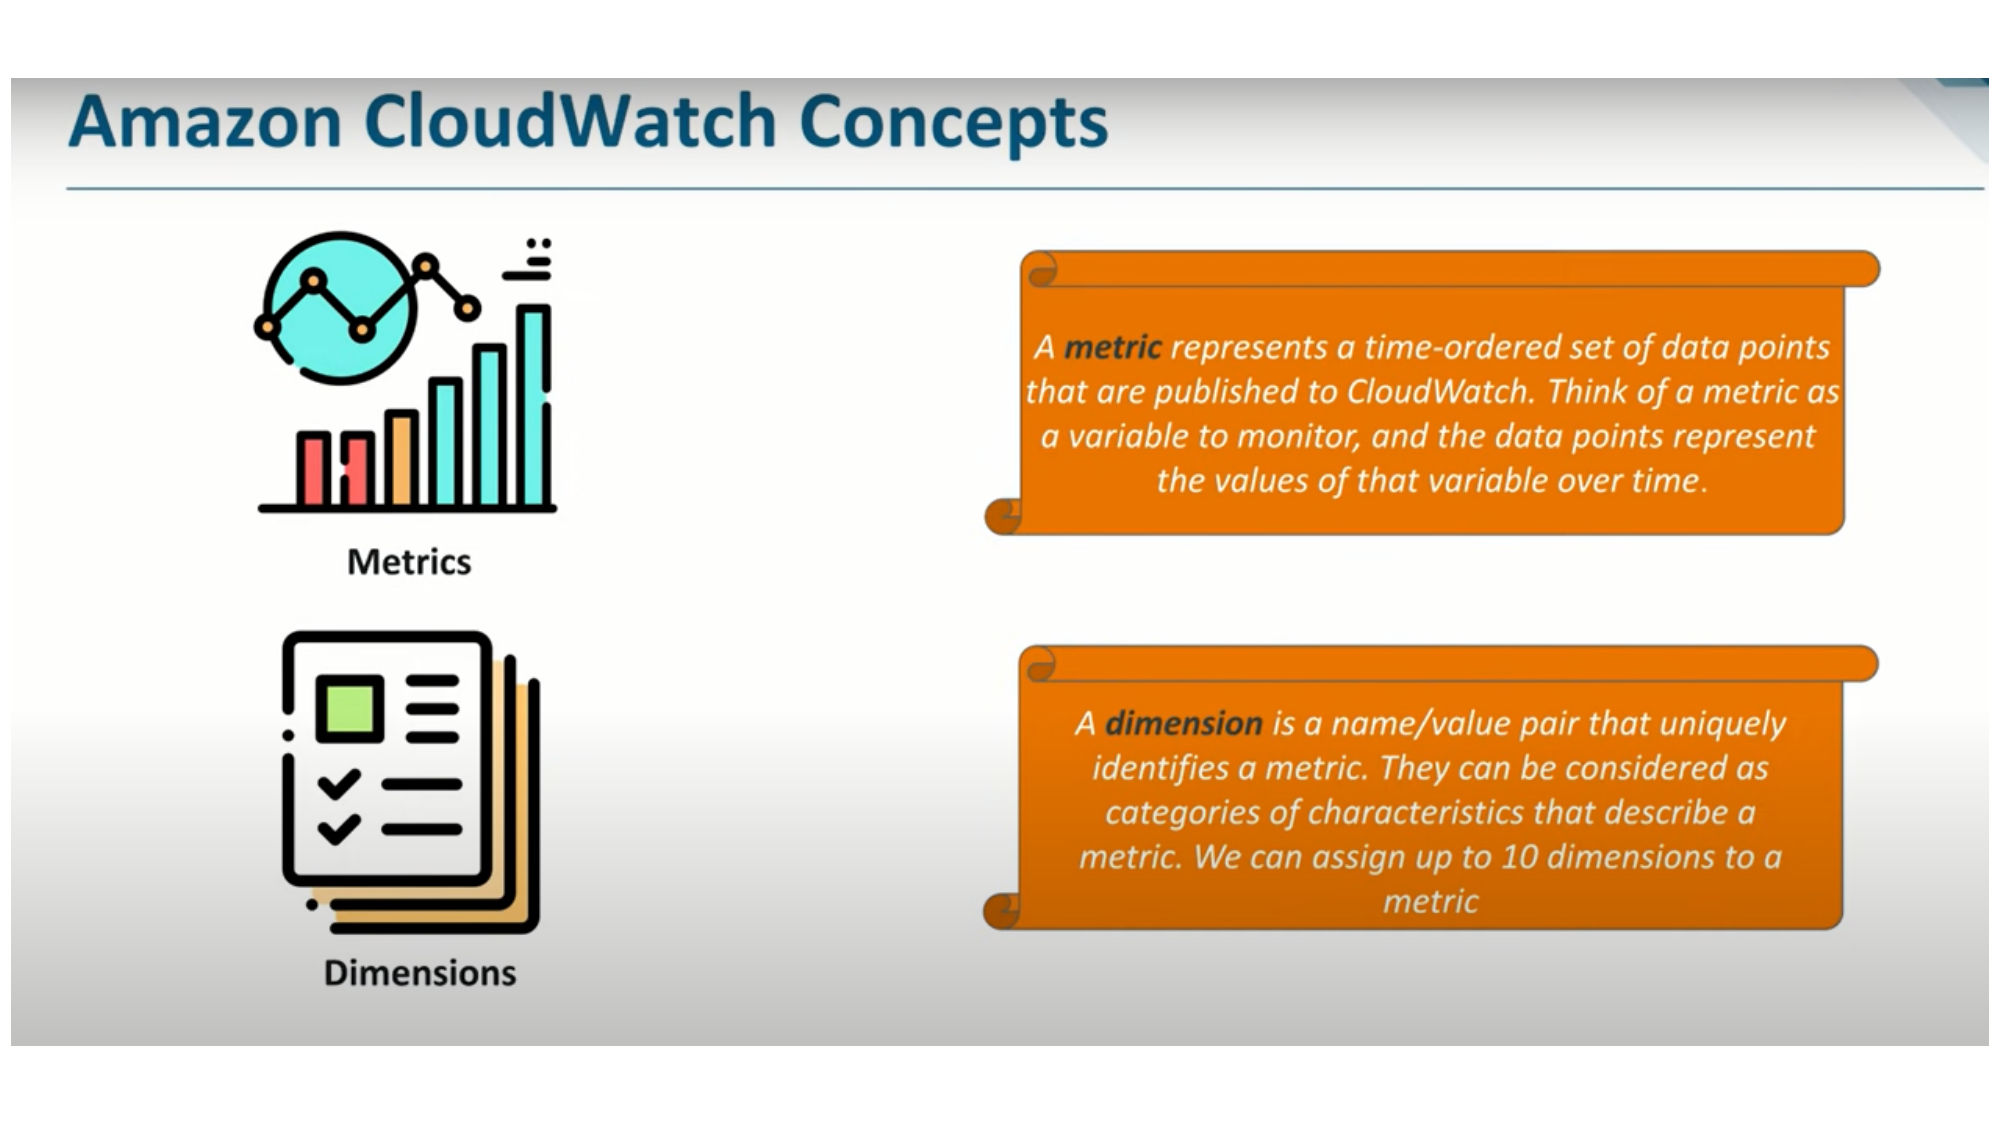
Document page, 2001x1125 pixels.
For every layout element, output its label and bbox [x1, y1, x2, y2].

picture [11, 78, 1989, 1047]
